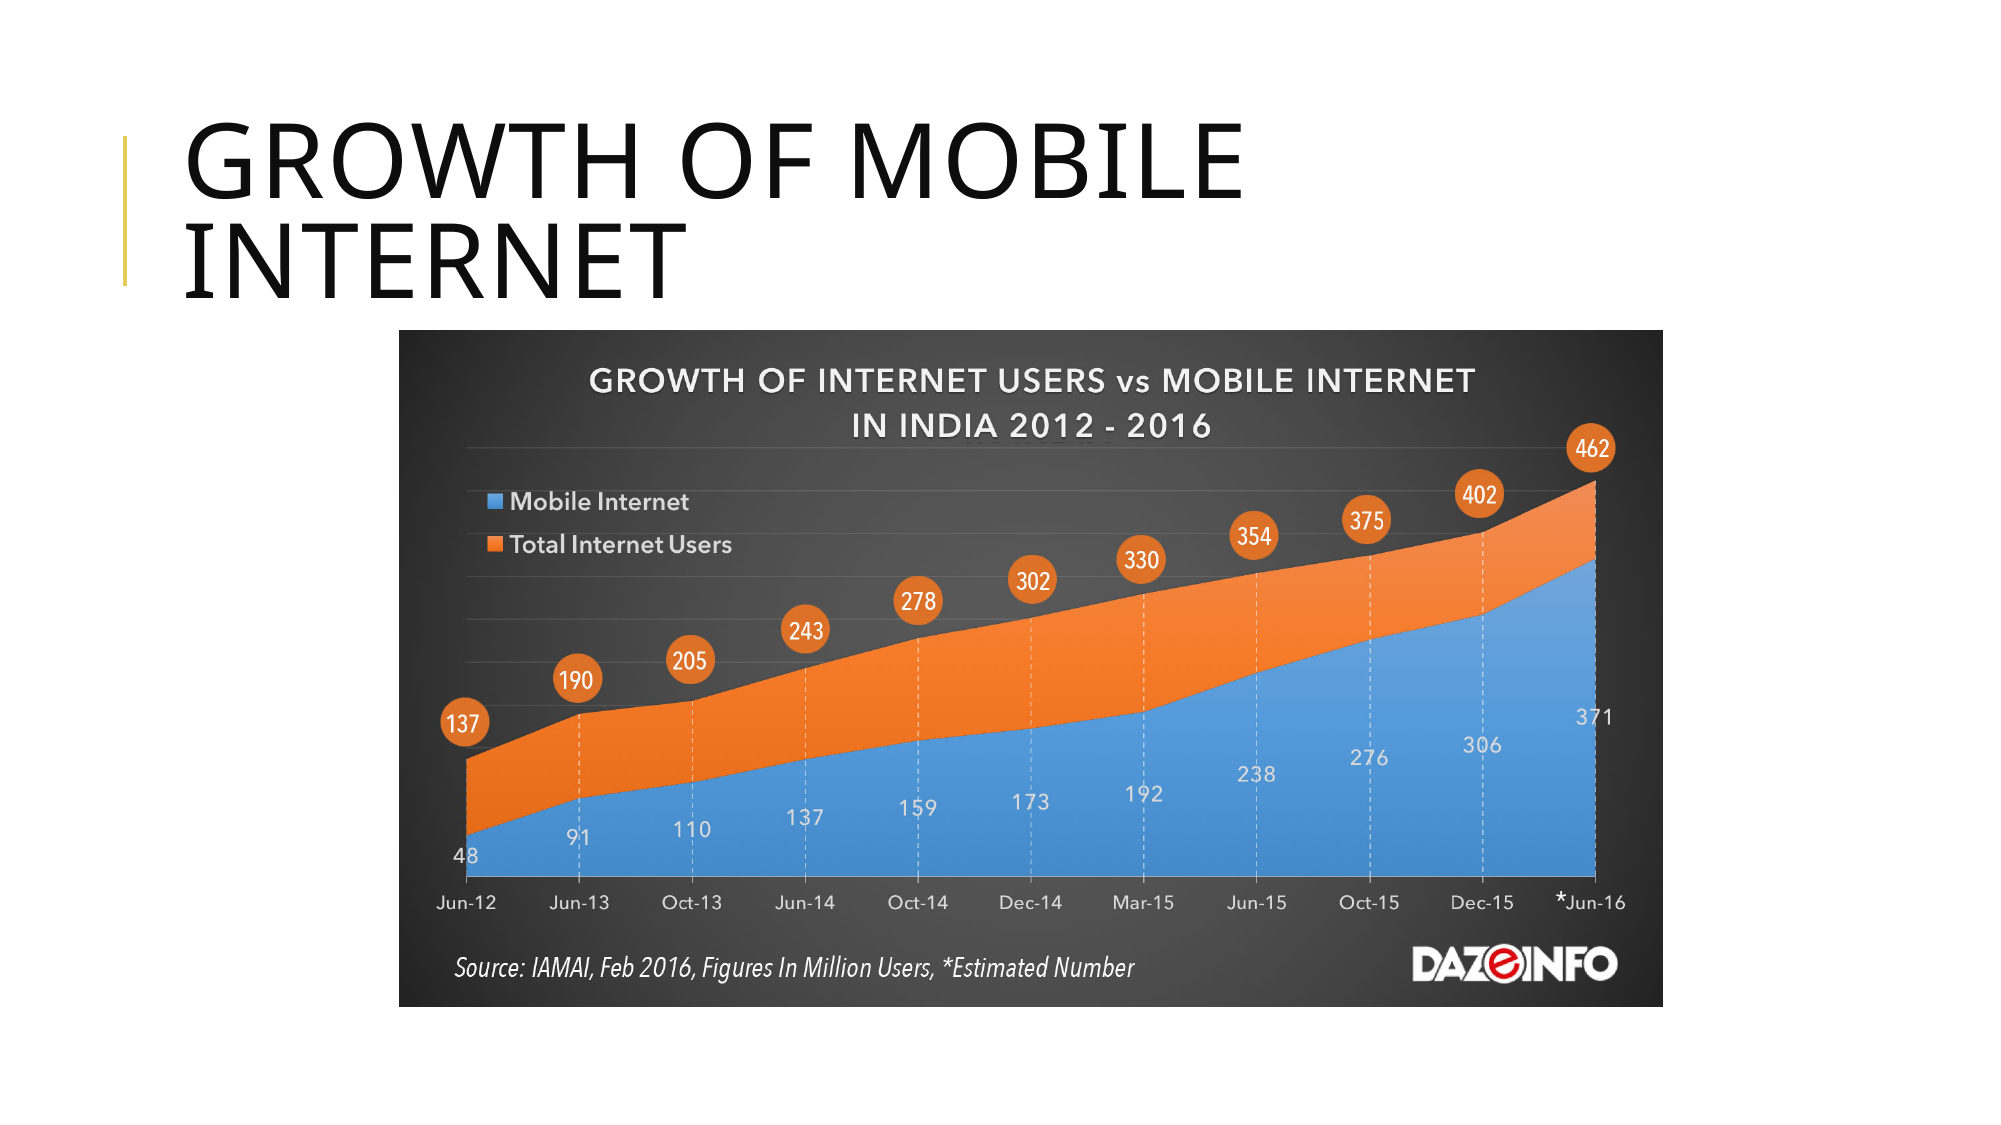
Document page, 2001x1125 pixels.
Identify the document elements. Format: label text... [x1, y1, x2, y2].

title Growth of MOBILE Internet [168, 96, 1763, 342]
picture [399, 330, 1663, 1008]
